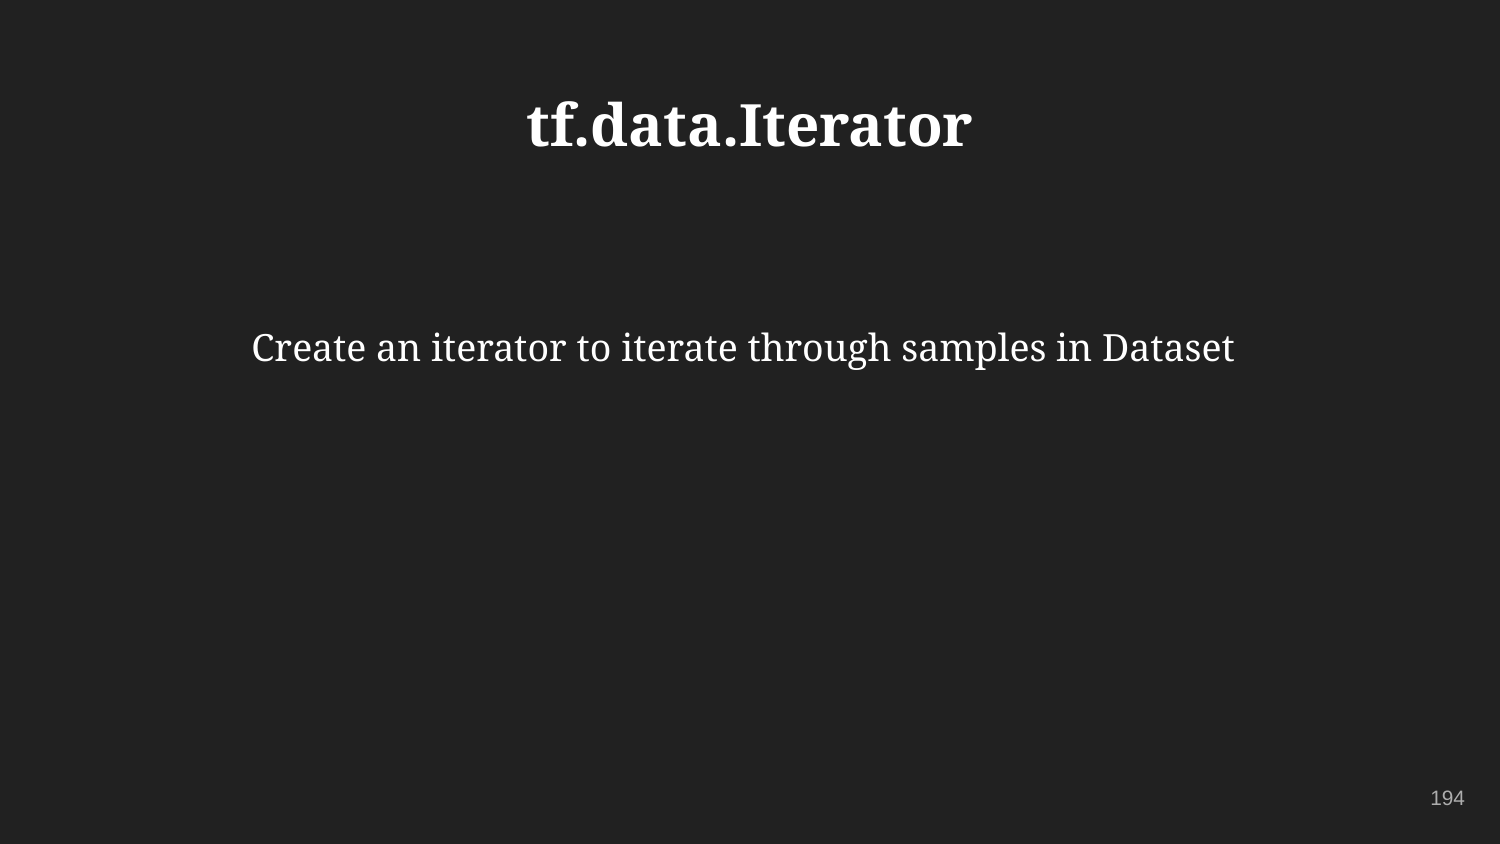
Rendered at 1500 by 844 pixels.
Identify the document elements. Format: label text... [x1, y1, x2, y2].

title tf.data.Iterator [51, 72, 1449, 167]
slide_number 194 [1389, 764, 1480, 830]
list Create an iterator to iterate through samples in Dataset [44, 301, 1443, 647]
